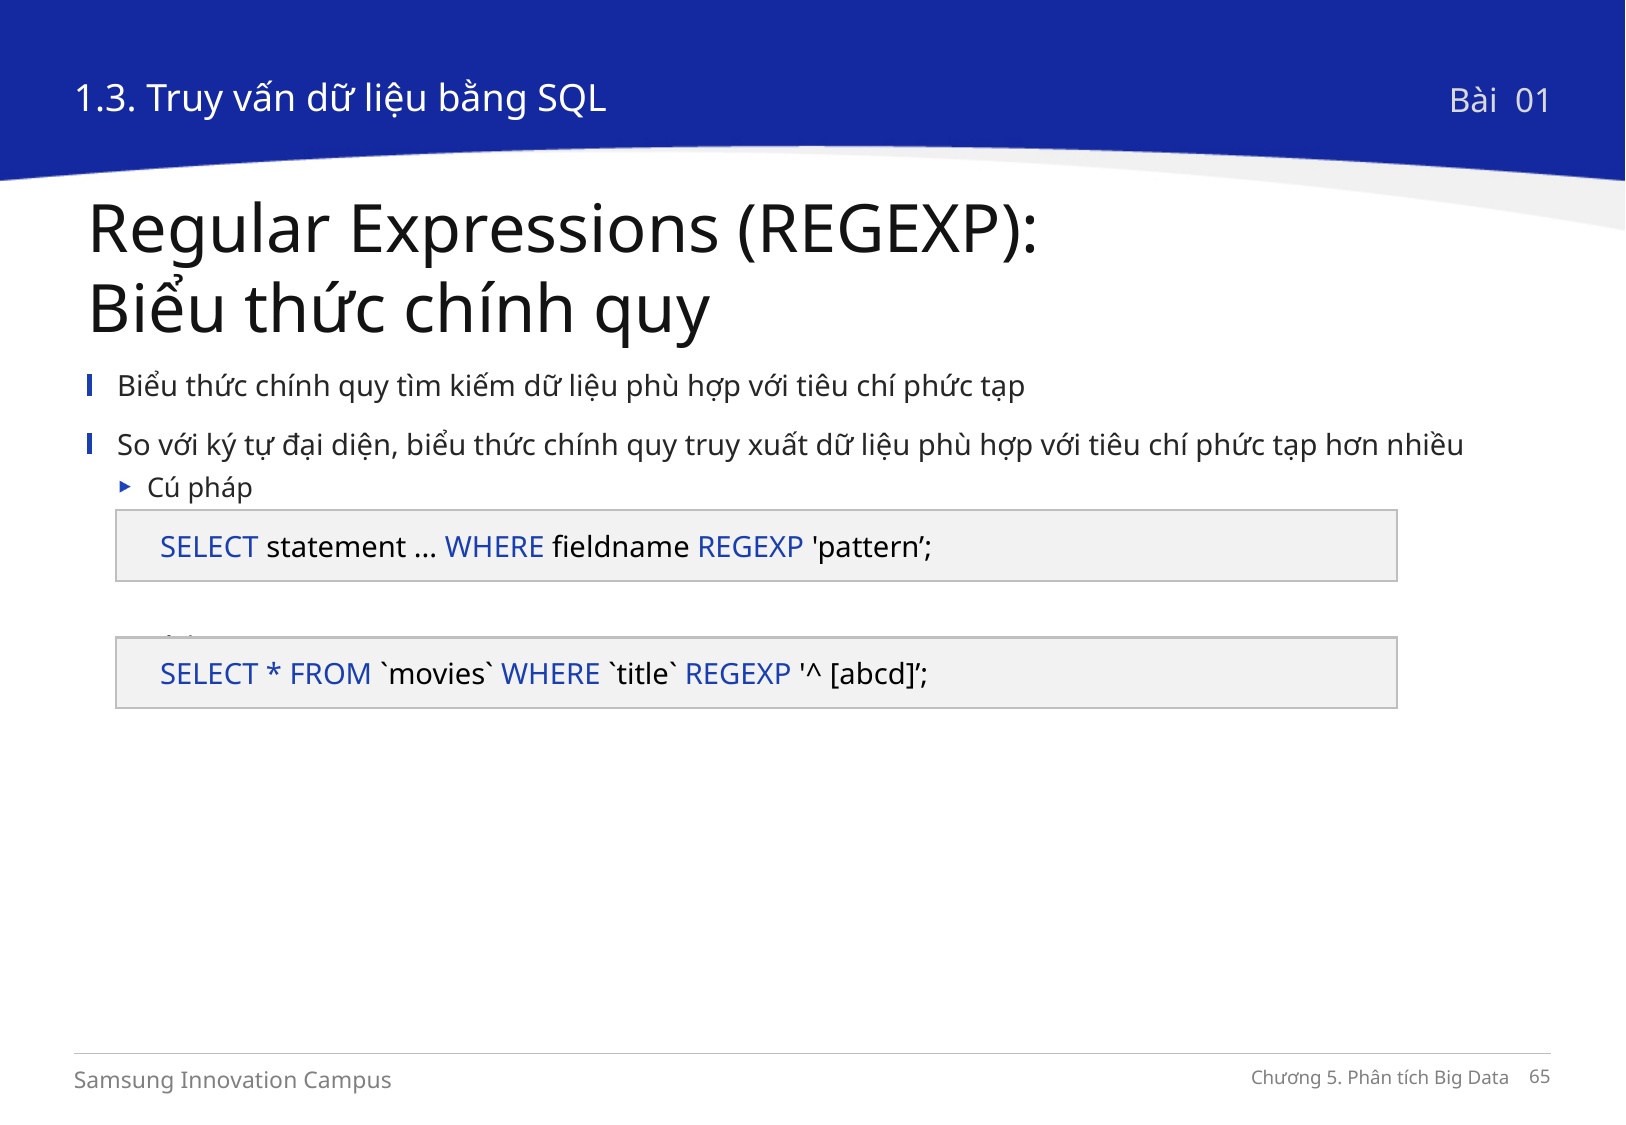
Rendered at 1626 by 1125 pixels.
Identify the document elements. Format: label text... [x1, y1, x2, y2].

text_box SELECT * FROM `movies` WHERE `title` REGEXP '^ [abcd]’; [115, 636, 1398, 709]
list Biểu thức chính quy tìm kiếm dữ liệu phù hợp với tiêu chí phức tạp So với ký tự đại diện, biểu thức chính quy truy xuất dữ liệu phù hợp với tiêu chí phức tạp hơn nhiều Cú pháp Ví dụ [87, 365, 1531, 516]
list 1.3. Truy vấn dữ liệu bằng SQL [73, 73, 1396, 119]
text_box SELECT statement ... WHERE fieldname REGEXP 'pattern’; [115, 509, 1398, 582]
picture [0, 0, 1625, 1125]
list Regular Expressions (REGEXP): Biểu thức chính quy [87, 225, 1531, 307]
list Bài 01 [1423, 79, 1554, 120]
